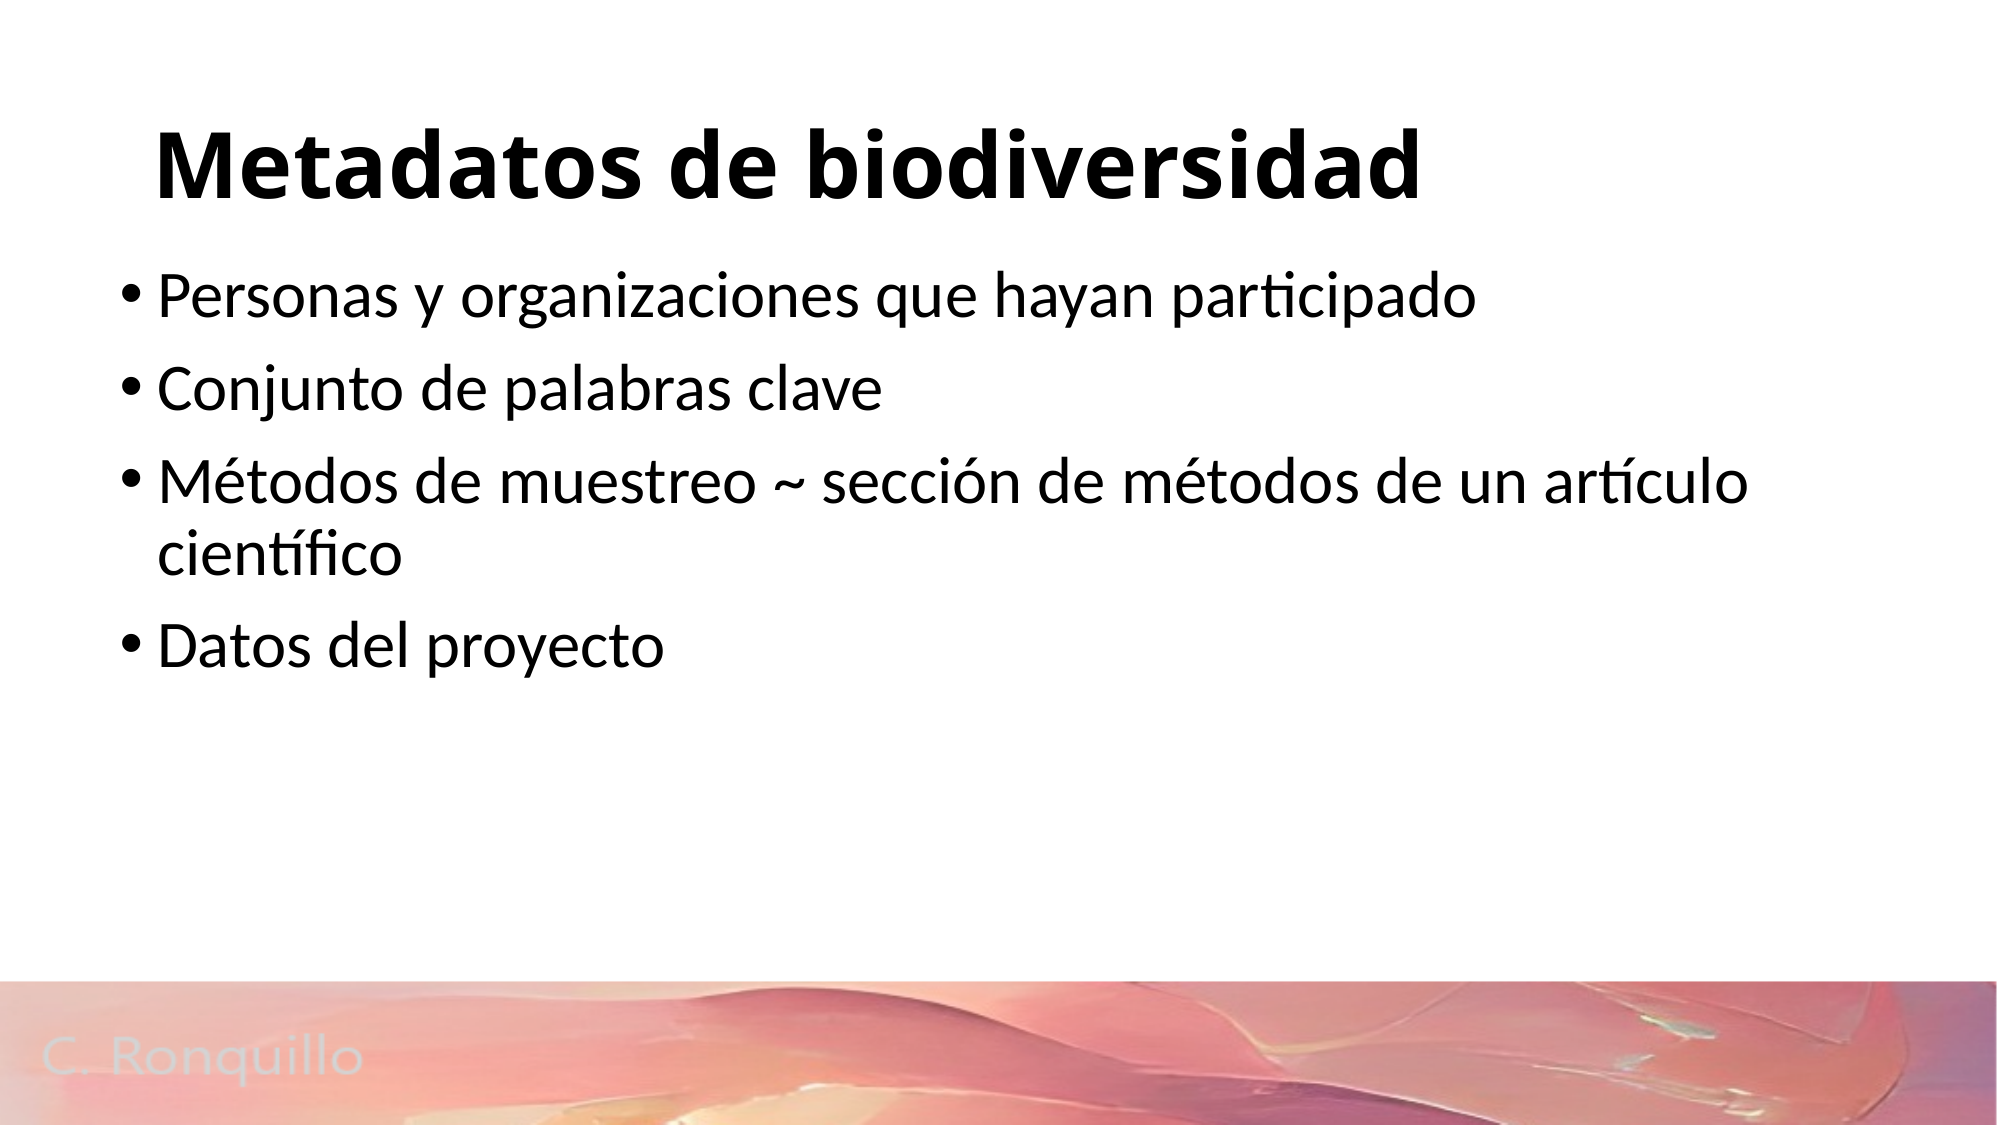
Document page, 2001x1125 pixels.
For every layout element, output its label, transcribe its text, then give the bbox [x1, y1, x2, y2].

table_cell [0, 0, 2000, 1125]
title Metadatos de biodiversidad [137, 59, 1863, 278]
list Personas y organizaciones que hayan participado Conjunto de palabras clave Métodos de muestreo ~ sección de métodos de un artículo científico Datos del proyecto [104, 252, 1848, 1022]
